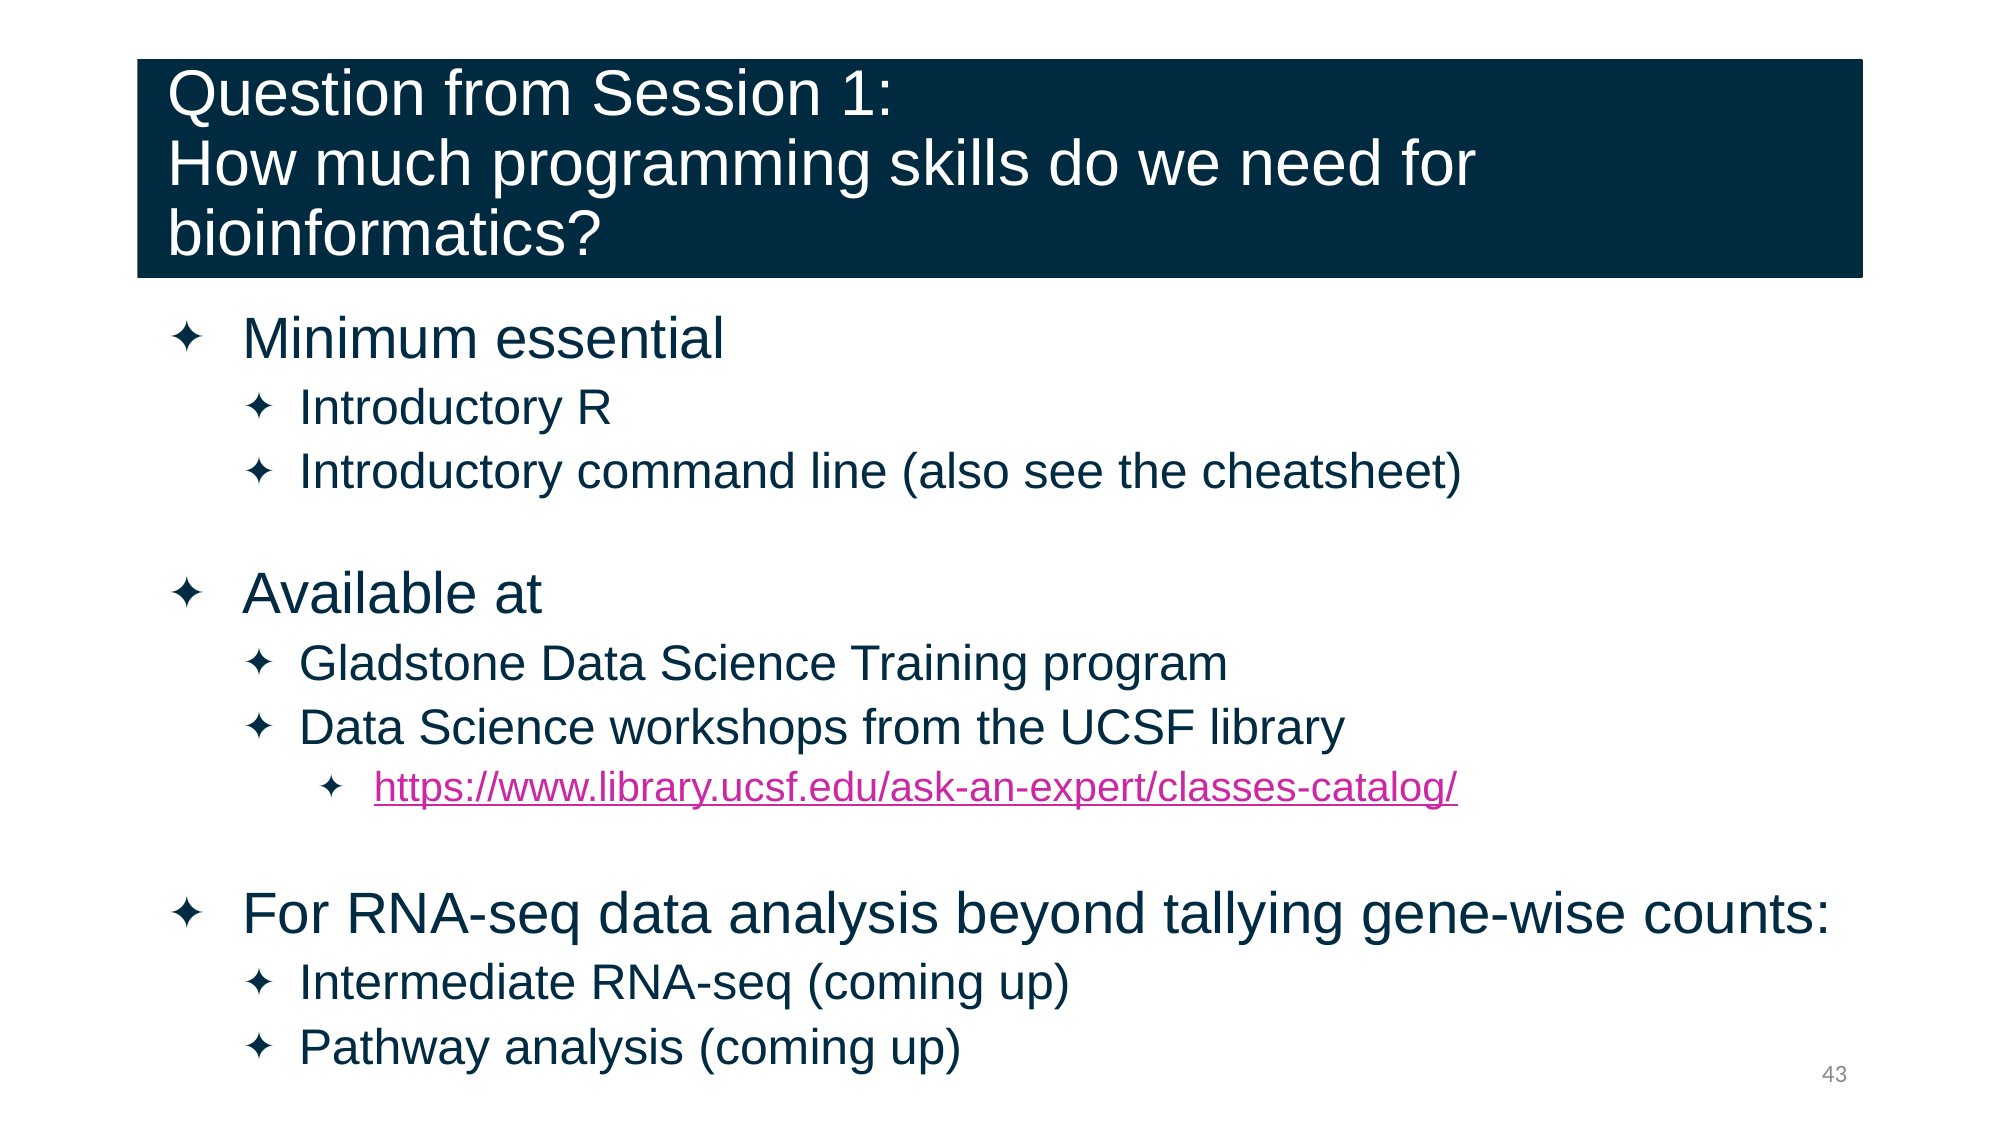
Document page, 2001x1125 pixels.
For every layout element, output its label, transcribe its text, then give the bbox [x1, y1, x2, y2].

slide_number 43 [1412, 1042, 1863, 1103]
title Question from Session 1: How much programming skills do we need for bioinformatics? [137, 59, 1863, 278]
list Minimum essential Introductory R Introductory command line (also see the cheatsheet) Available at Gladstone Data Science Training program Data Science workshops from the UCSF library https://www.library.ucsf.edu/ask-an-expert/classes-catalog/ For RNA-seq data analysis beyond tallying gene-wise counts: Intermediate RNA-seq (coming up) Pathway analysis (coming up) [137, 307, 1863, 1064]
